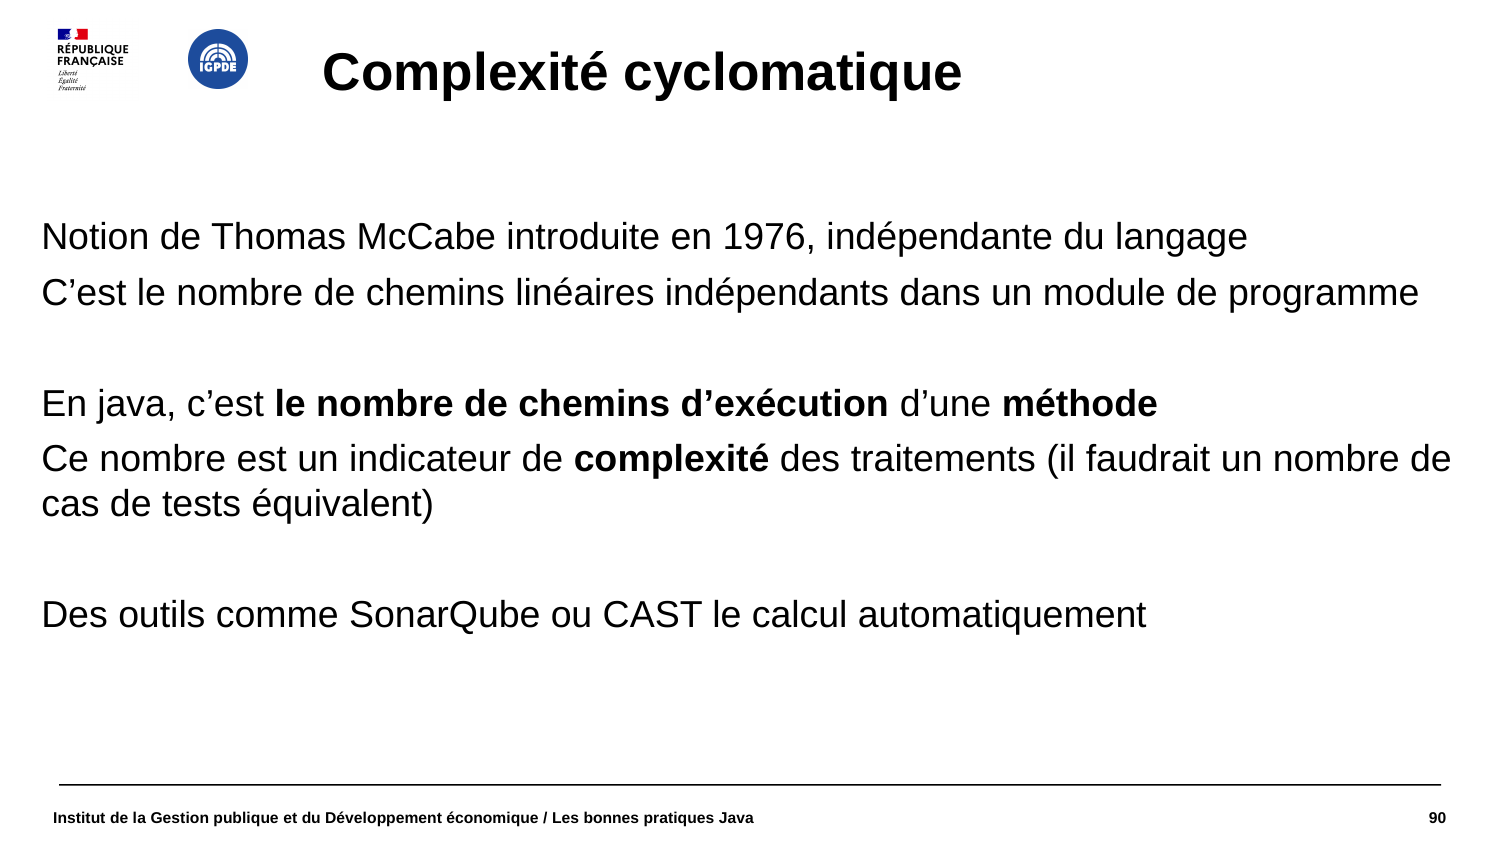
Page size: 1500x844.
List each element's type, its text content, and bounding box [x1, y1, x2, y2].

footer Institut de la Gestion publique et du Développement économique / Les bonnes pratiques Java [53, 787, 780, 844]
picture [188, 29, 248, 89]
slide_number 1 [1224, 787, 1447, 844]
list Notion de Thomas McCabe introduite en 1976, indépendante du langage C’est le nombre de chemins linéaires indépendants dans un module de programme En java, c’est le nombre de chemins d’exécution d’une méthode Ce nombre est un indicateur de complexité des traitements (il faudrait un nombre de cas de tests équivalent) Des outils comme SonarQube ou CAST le calcul automatiquement [41, 212, 1459, 729]
title Complexité cyclomatique [322, 44, 1282, 116]
picture [47, 18, 139, 101]
